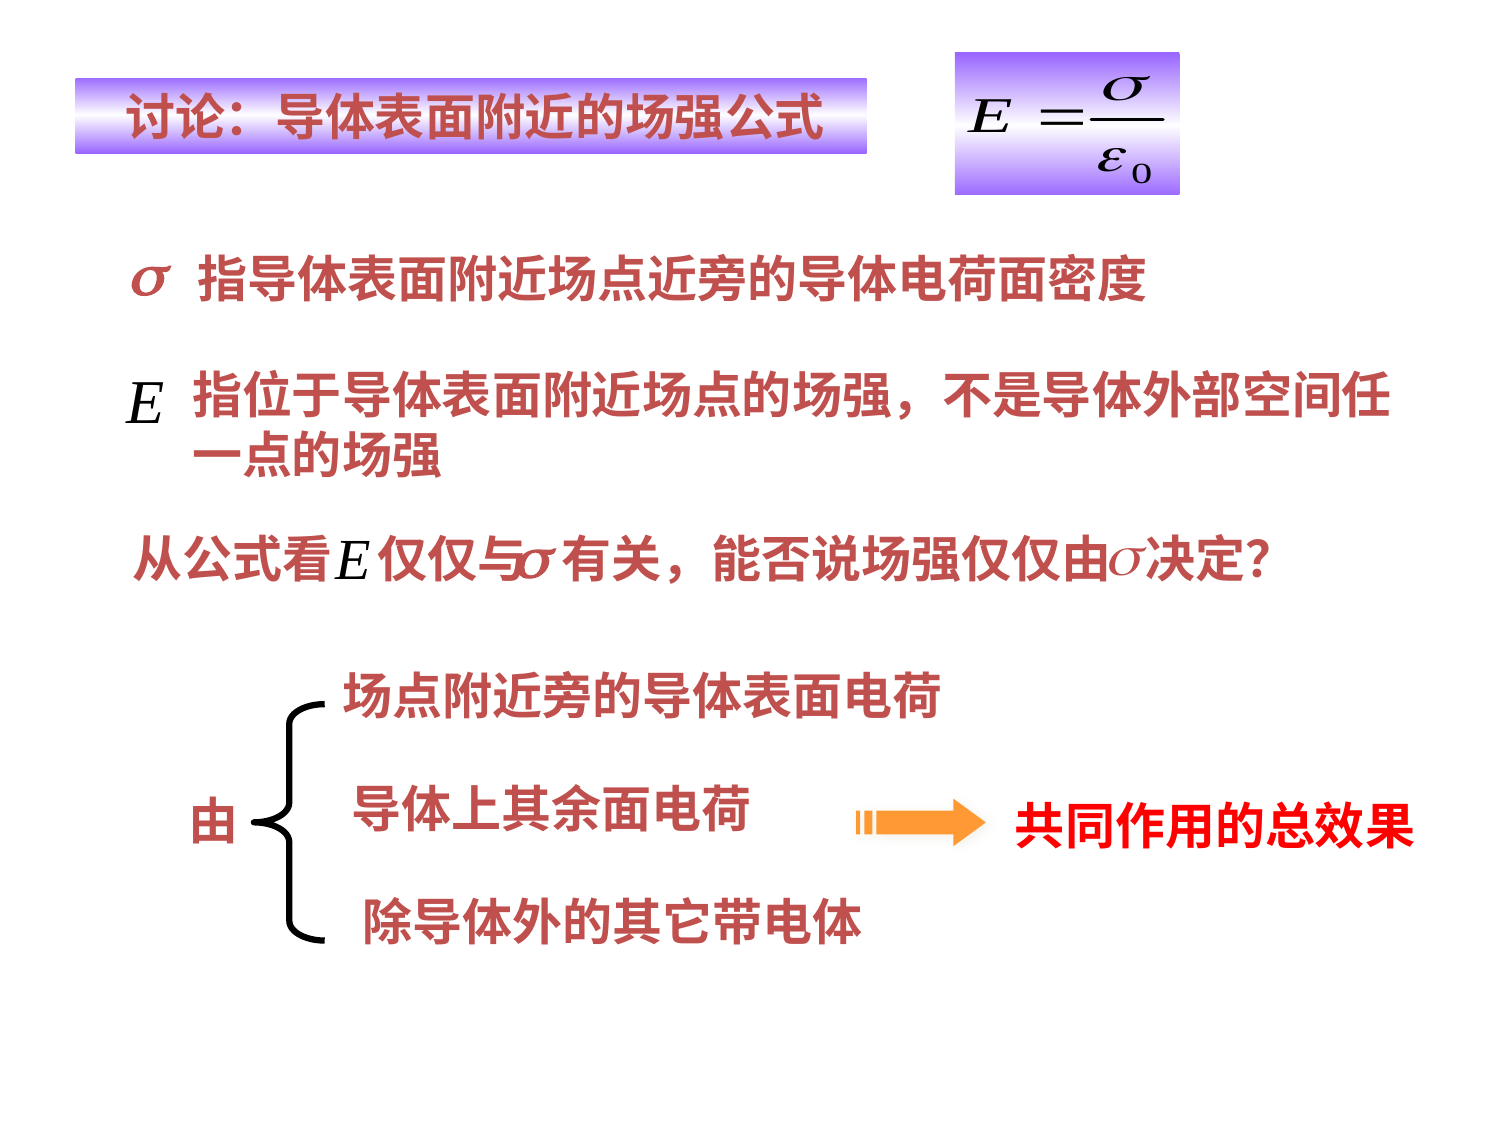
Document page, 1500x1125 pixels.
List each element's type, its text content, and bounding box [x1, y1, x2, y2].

text_box 导体上其余面电荷 [336, 770, 767, 845]
text_box 场点附近旁的导体表面电荷 [327, 656, 958, 732]
text_box 讨论：导体表面附近的场强公式 [75, 78, 867, 154]
text_box 由 [173, 782, 254, 858]
text_box 指位于导体表面附近场点的场强，不是导体外部空间任一点的场强 [177, 355, 1429, 491]
text_box 指导体表面附近场点近旁的导体电荷面密度 [183, 240, 1163, 315]
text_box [954, 52, 1180, 195]
text_box [253, 704, 325, 941]
text_box [876, 798, 986, 847]
text_box [856, 810, 861, 835]
text_box  [112, 228, 178, 314]
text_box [111, 509, 1317, 598]
text_box [864, 810, 873, 835]
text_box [114, 356, 178, 435]
text_box 共同作用的总效果 [1000, 786, 1431, 862]
text_box 除导体外的其它带电体 [347, 883, 878, 959]
